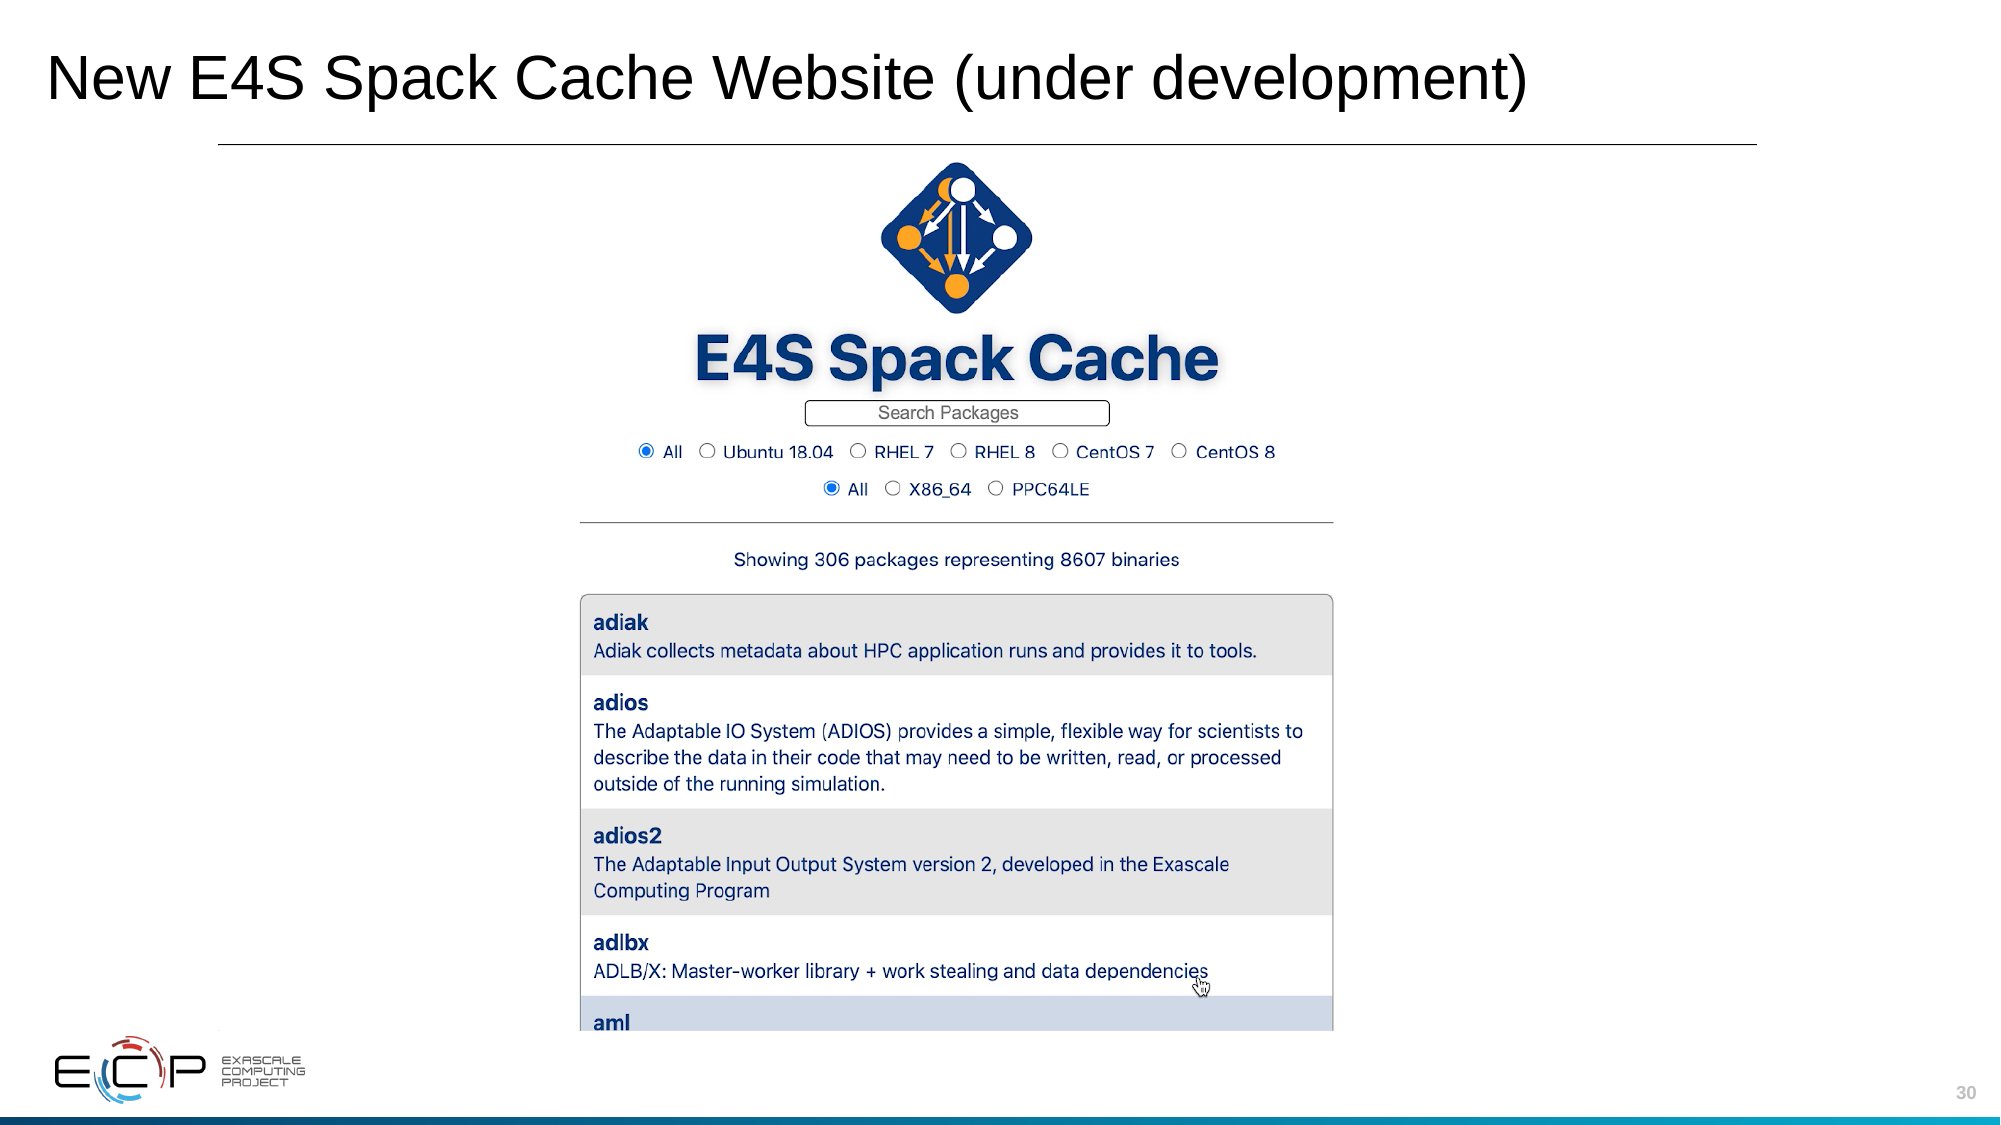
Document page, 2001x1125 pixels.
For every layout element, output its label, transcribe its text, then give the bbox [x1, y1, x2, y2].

picture [0, 1117, 284, 1125]
picture [1951, 1117, 1963, 1125]
picture [217, 144, 1757, 1031]
picture [338, 1117, 349, 1125]
picture [1990, 1117, 2000, 1125]
picture [55, 1036, 305, 1104]
picture [299, 1117, 309, 1125]
title New E4S Spack Cache Website (under development) [31, 37, 1944, 187]
